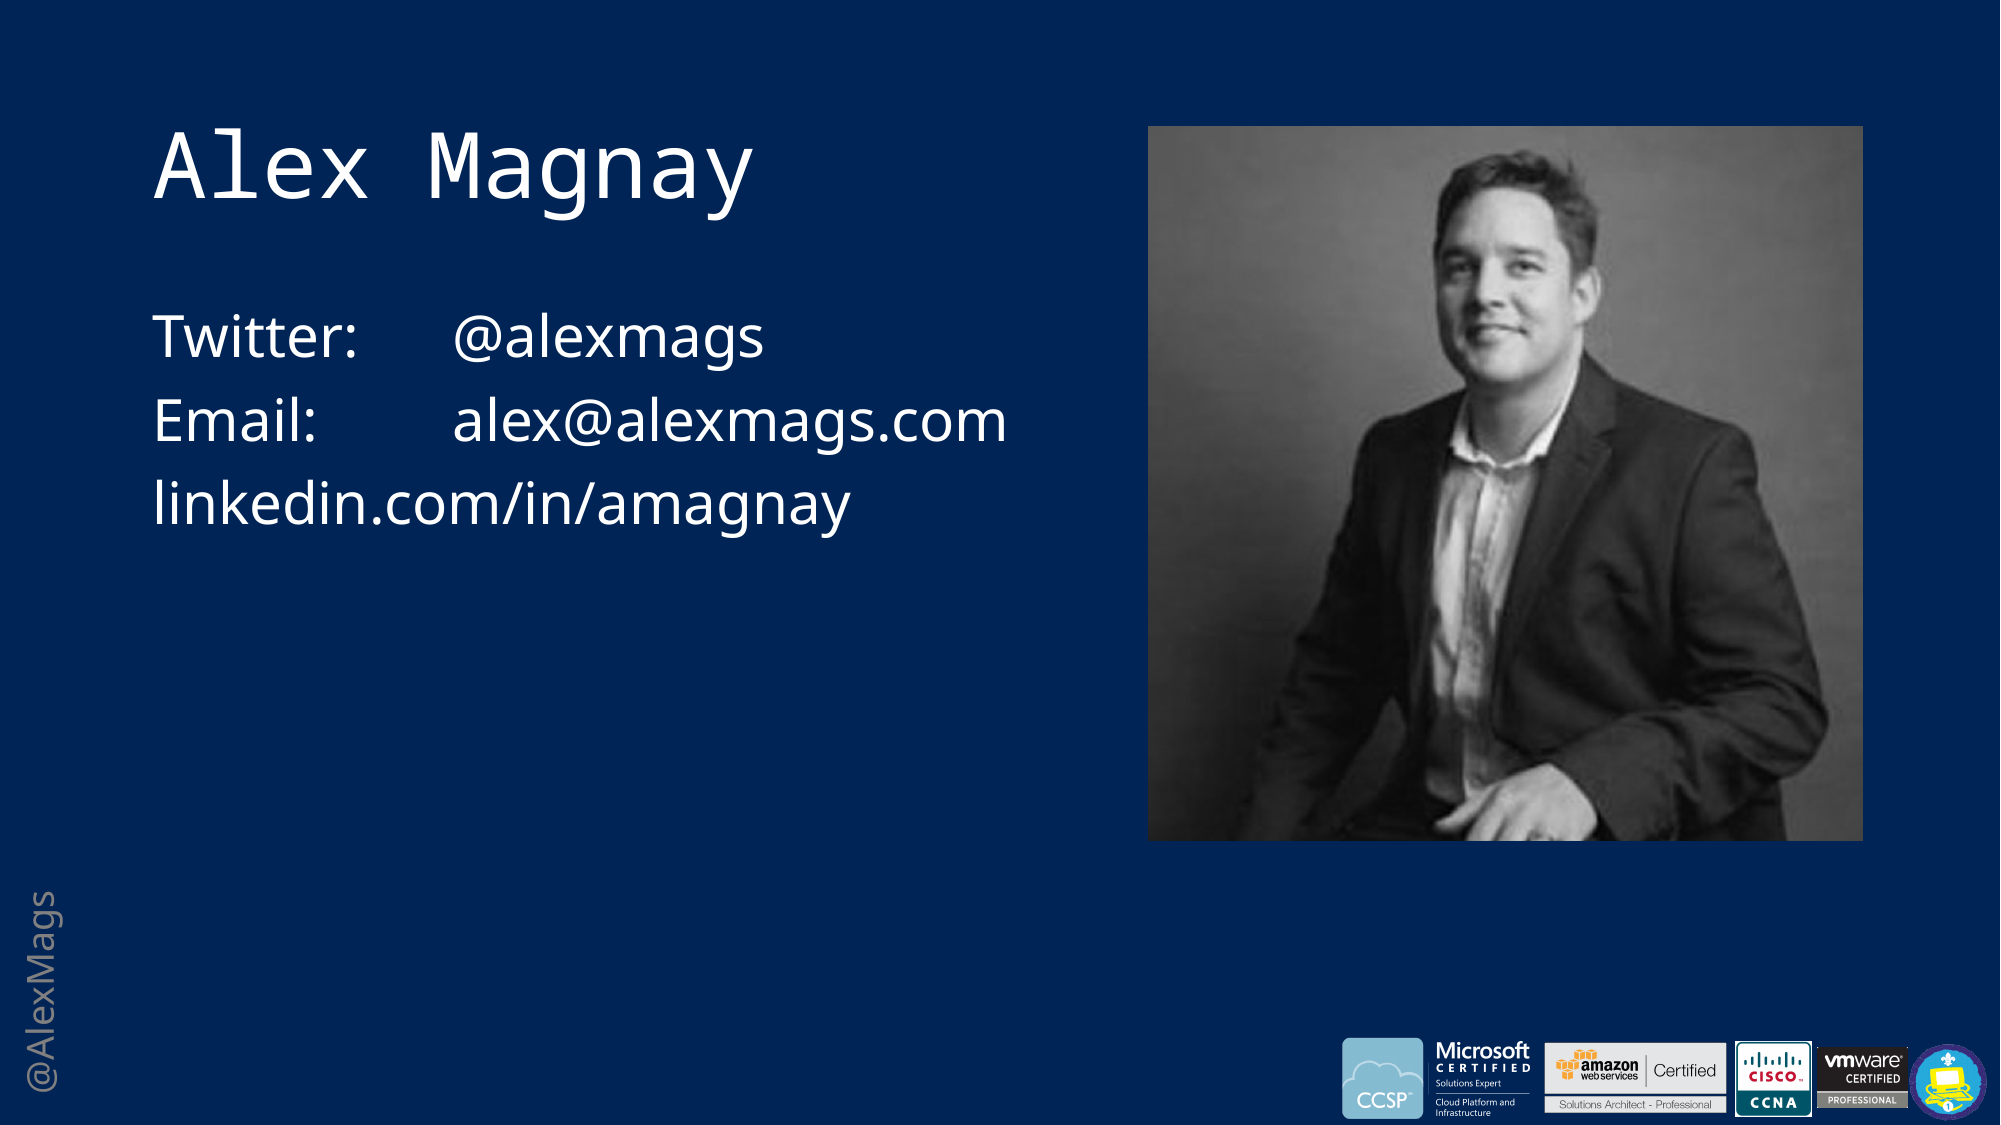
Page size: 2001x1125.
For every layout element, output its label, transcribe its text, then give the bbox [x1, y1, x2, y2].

title Alex Magnay [137, 59, 1863, 278]
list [1148, 126, 1863, 841]
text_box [1336, 1032, 1987, 1125]
list Twitter: @alexmags Email: alex@alexmags.com linkedin.com/in/amagnay [137, 299, 1079, 618]
